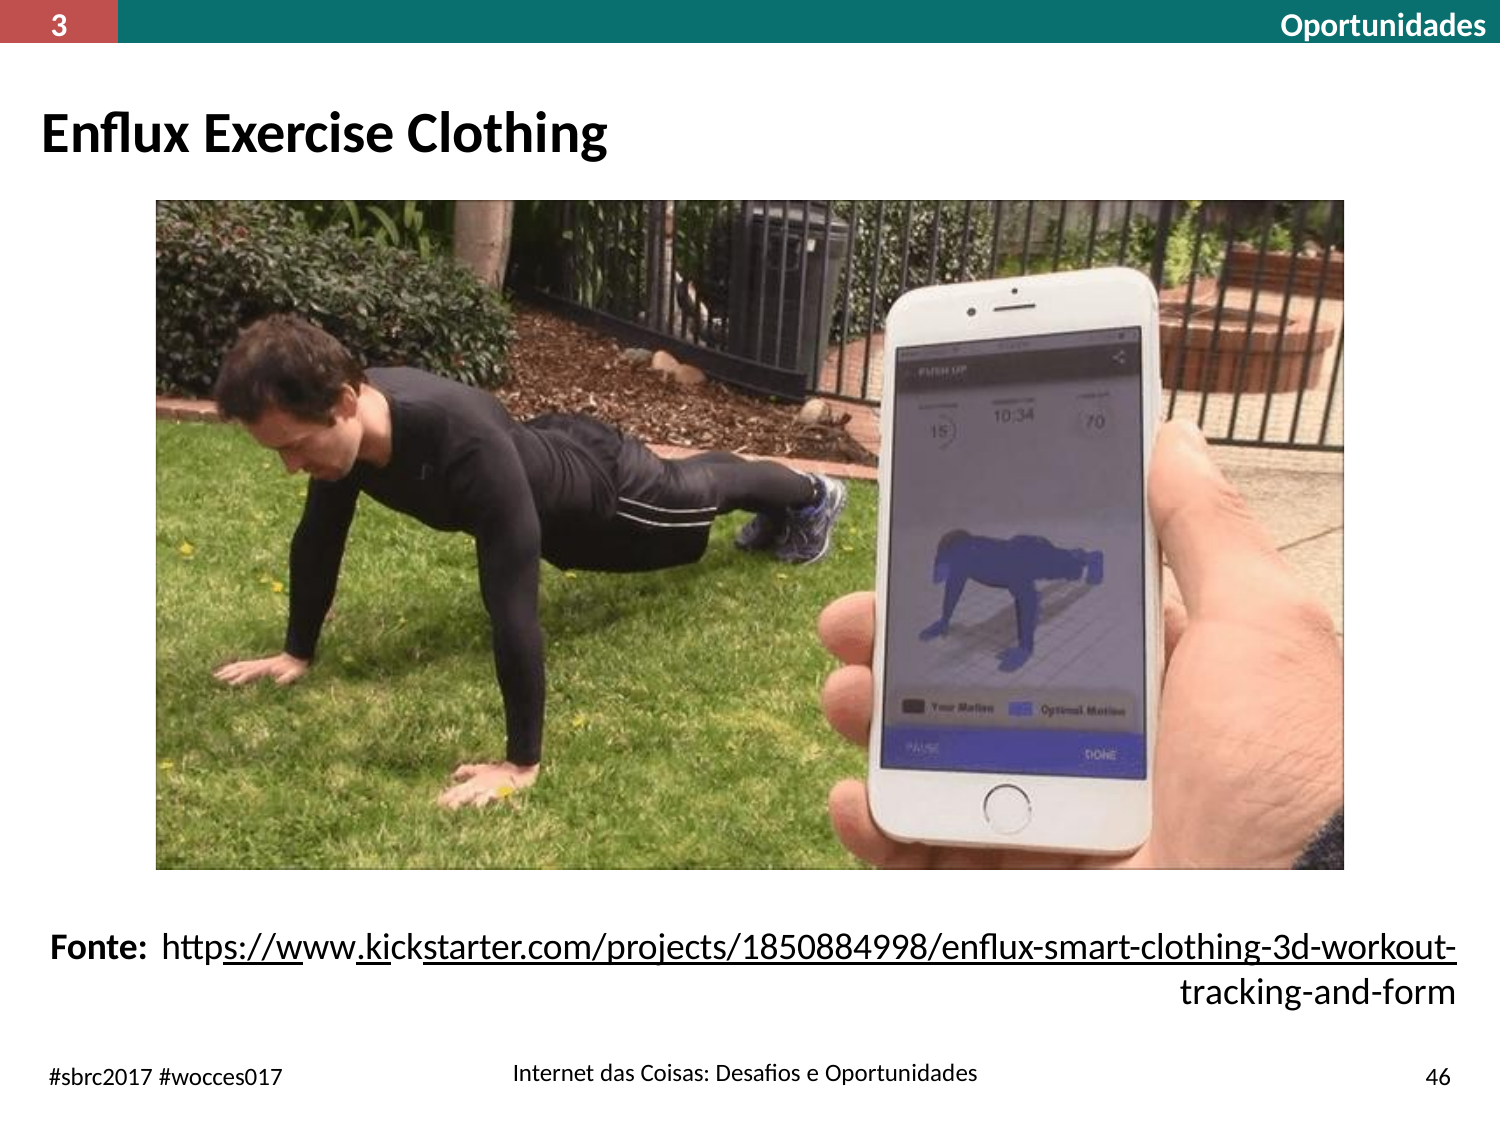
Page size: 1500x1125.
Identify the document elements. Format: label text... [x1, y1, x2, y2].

slide_number #sbrc2017 #wocces017 [46, 1064, 287, 1125]
text_box [155, 200, 1345, 870]
text_box Oportunidades [118, 0, 1500, 43]
footer Internet das Coisas: Desafios e Oportunidades [510, 1060, 983, 1125]
title Enflux Exercise Clothing [39, 91, 616, 282]
slide_number 46 [1421, 1064, 1456, 1125]
text_box Fonte: https://www.kickstarter.com/projects/1850884998/enflux-smart-clothing-3d-workout- tracking-and-form [27, 920, 1458, 1013]
text_box 3 [0, 0, 118, 43]
